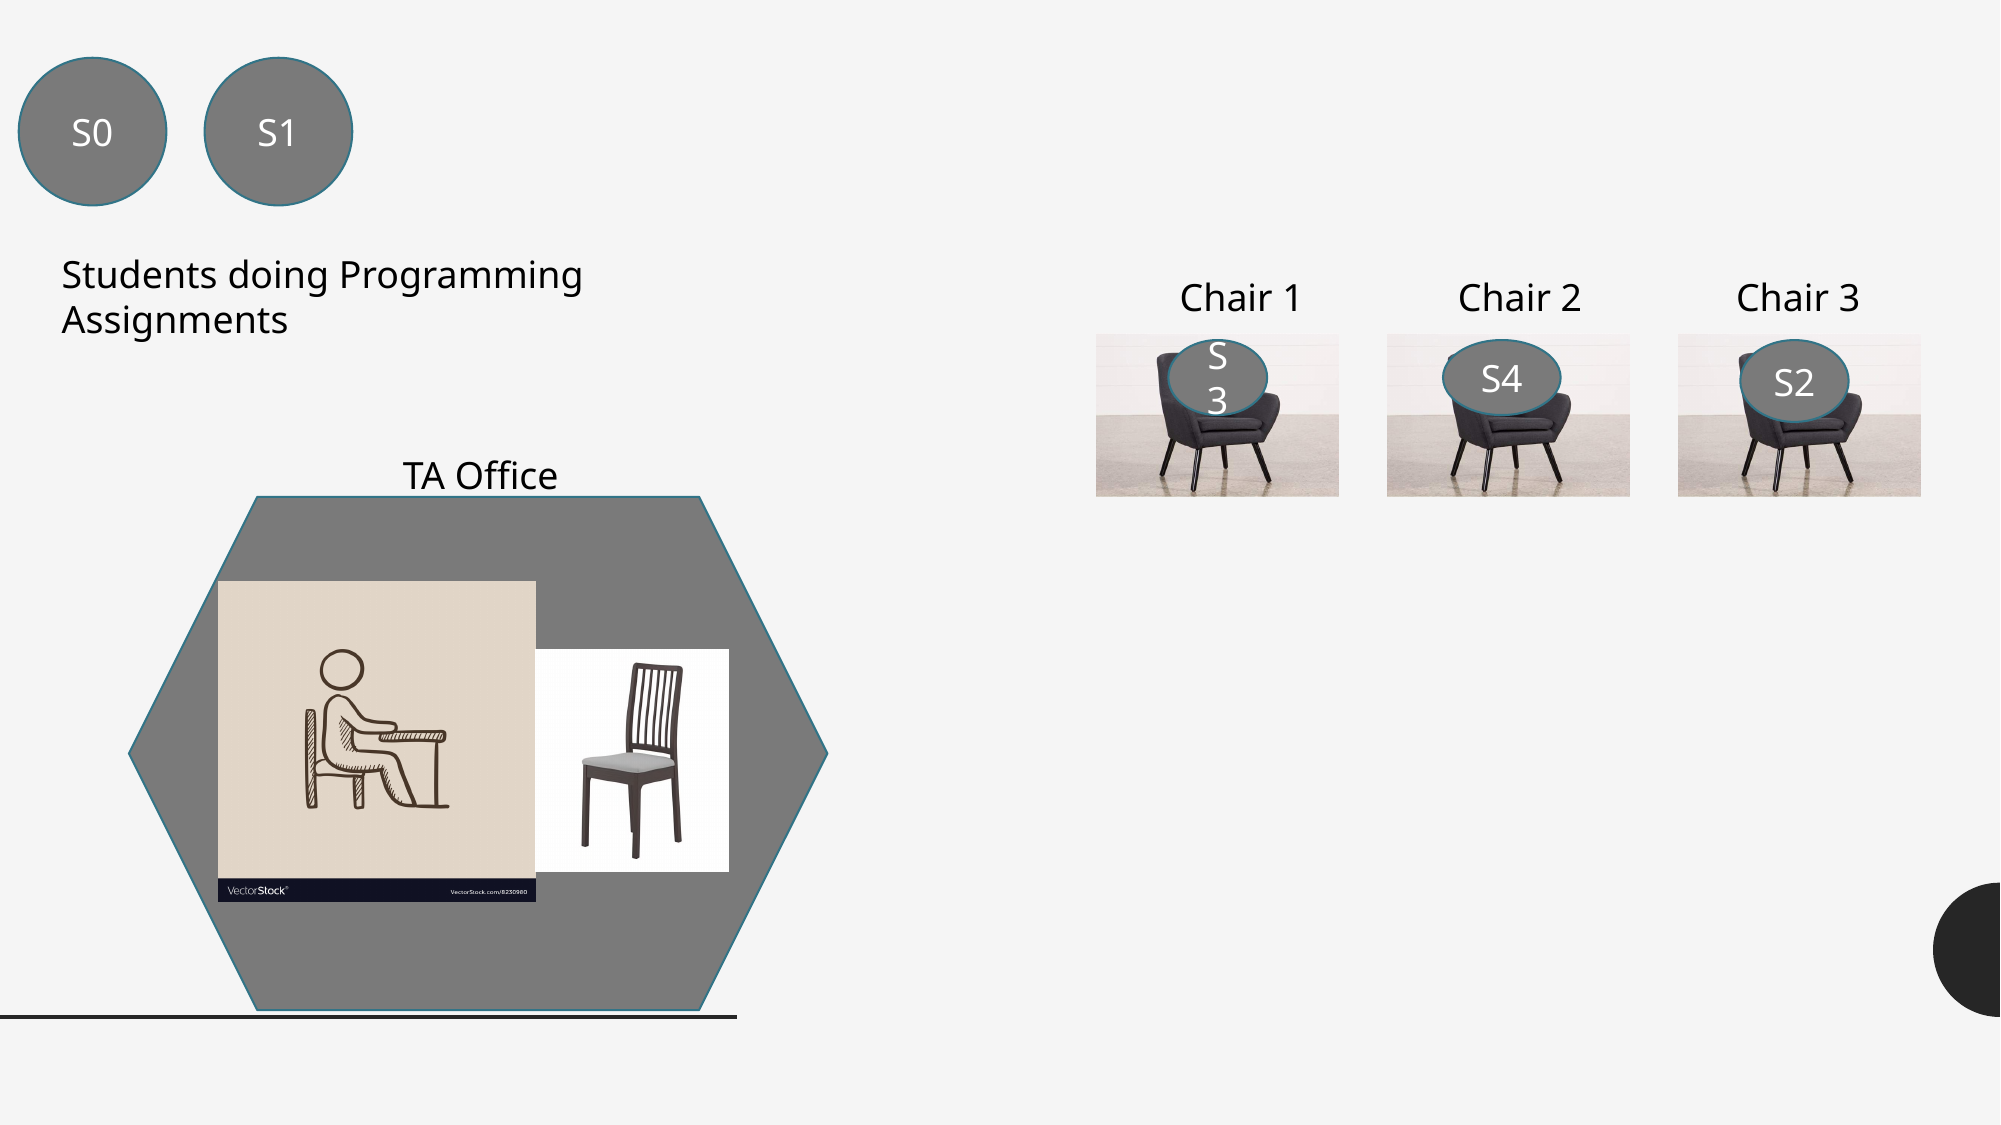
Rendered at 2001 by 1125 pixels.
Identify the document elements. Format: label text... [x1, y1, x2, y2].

picture [218, 581, 729, 902]
text_box Students doing Programming Assignments [46, 243, 746, 349]
picture [1096, 333, 1339, 497]
text_box Chair 1 [1164, 266, 1322, 327]
text_box Chair 3 [1721, 266, 1879, 327]
picture [1387, 333, 1630, 497]
text_box Chair 2 [1443, 266, 1601, 327]
text_box [127, 495, 829, 1012]
text_box TA Office [388, 444, 605, 505]
text_box S1 [203, 56, 354, 207]
text_box S0 [17, 56, 168, 207]
picture [1678, 333, 1921, 497]
